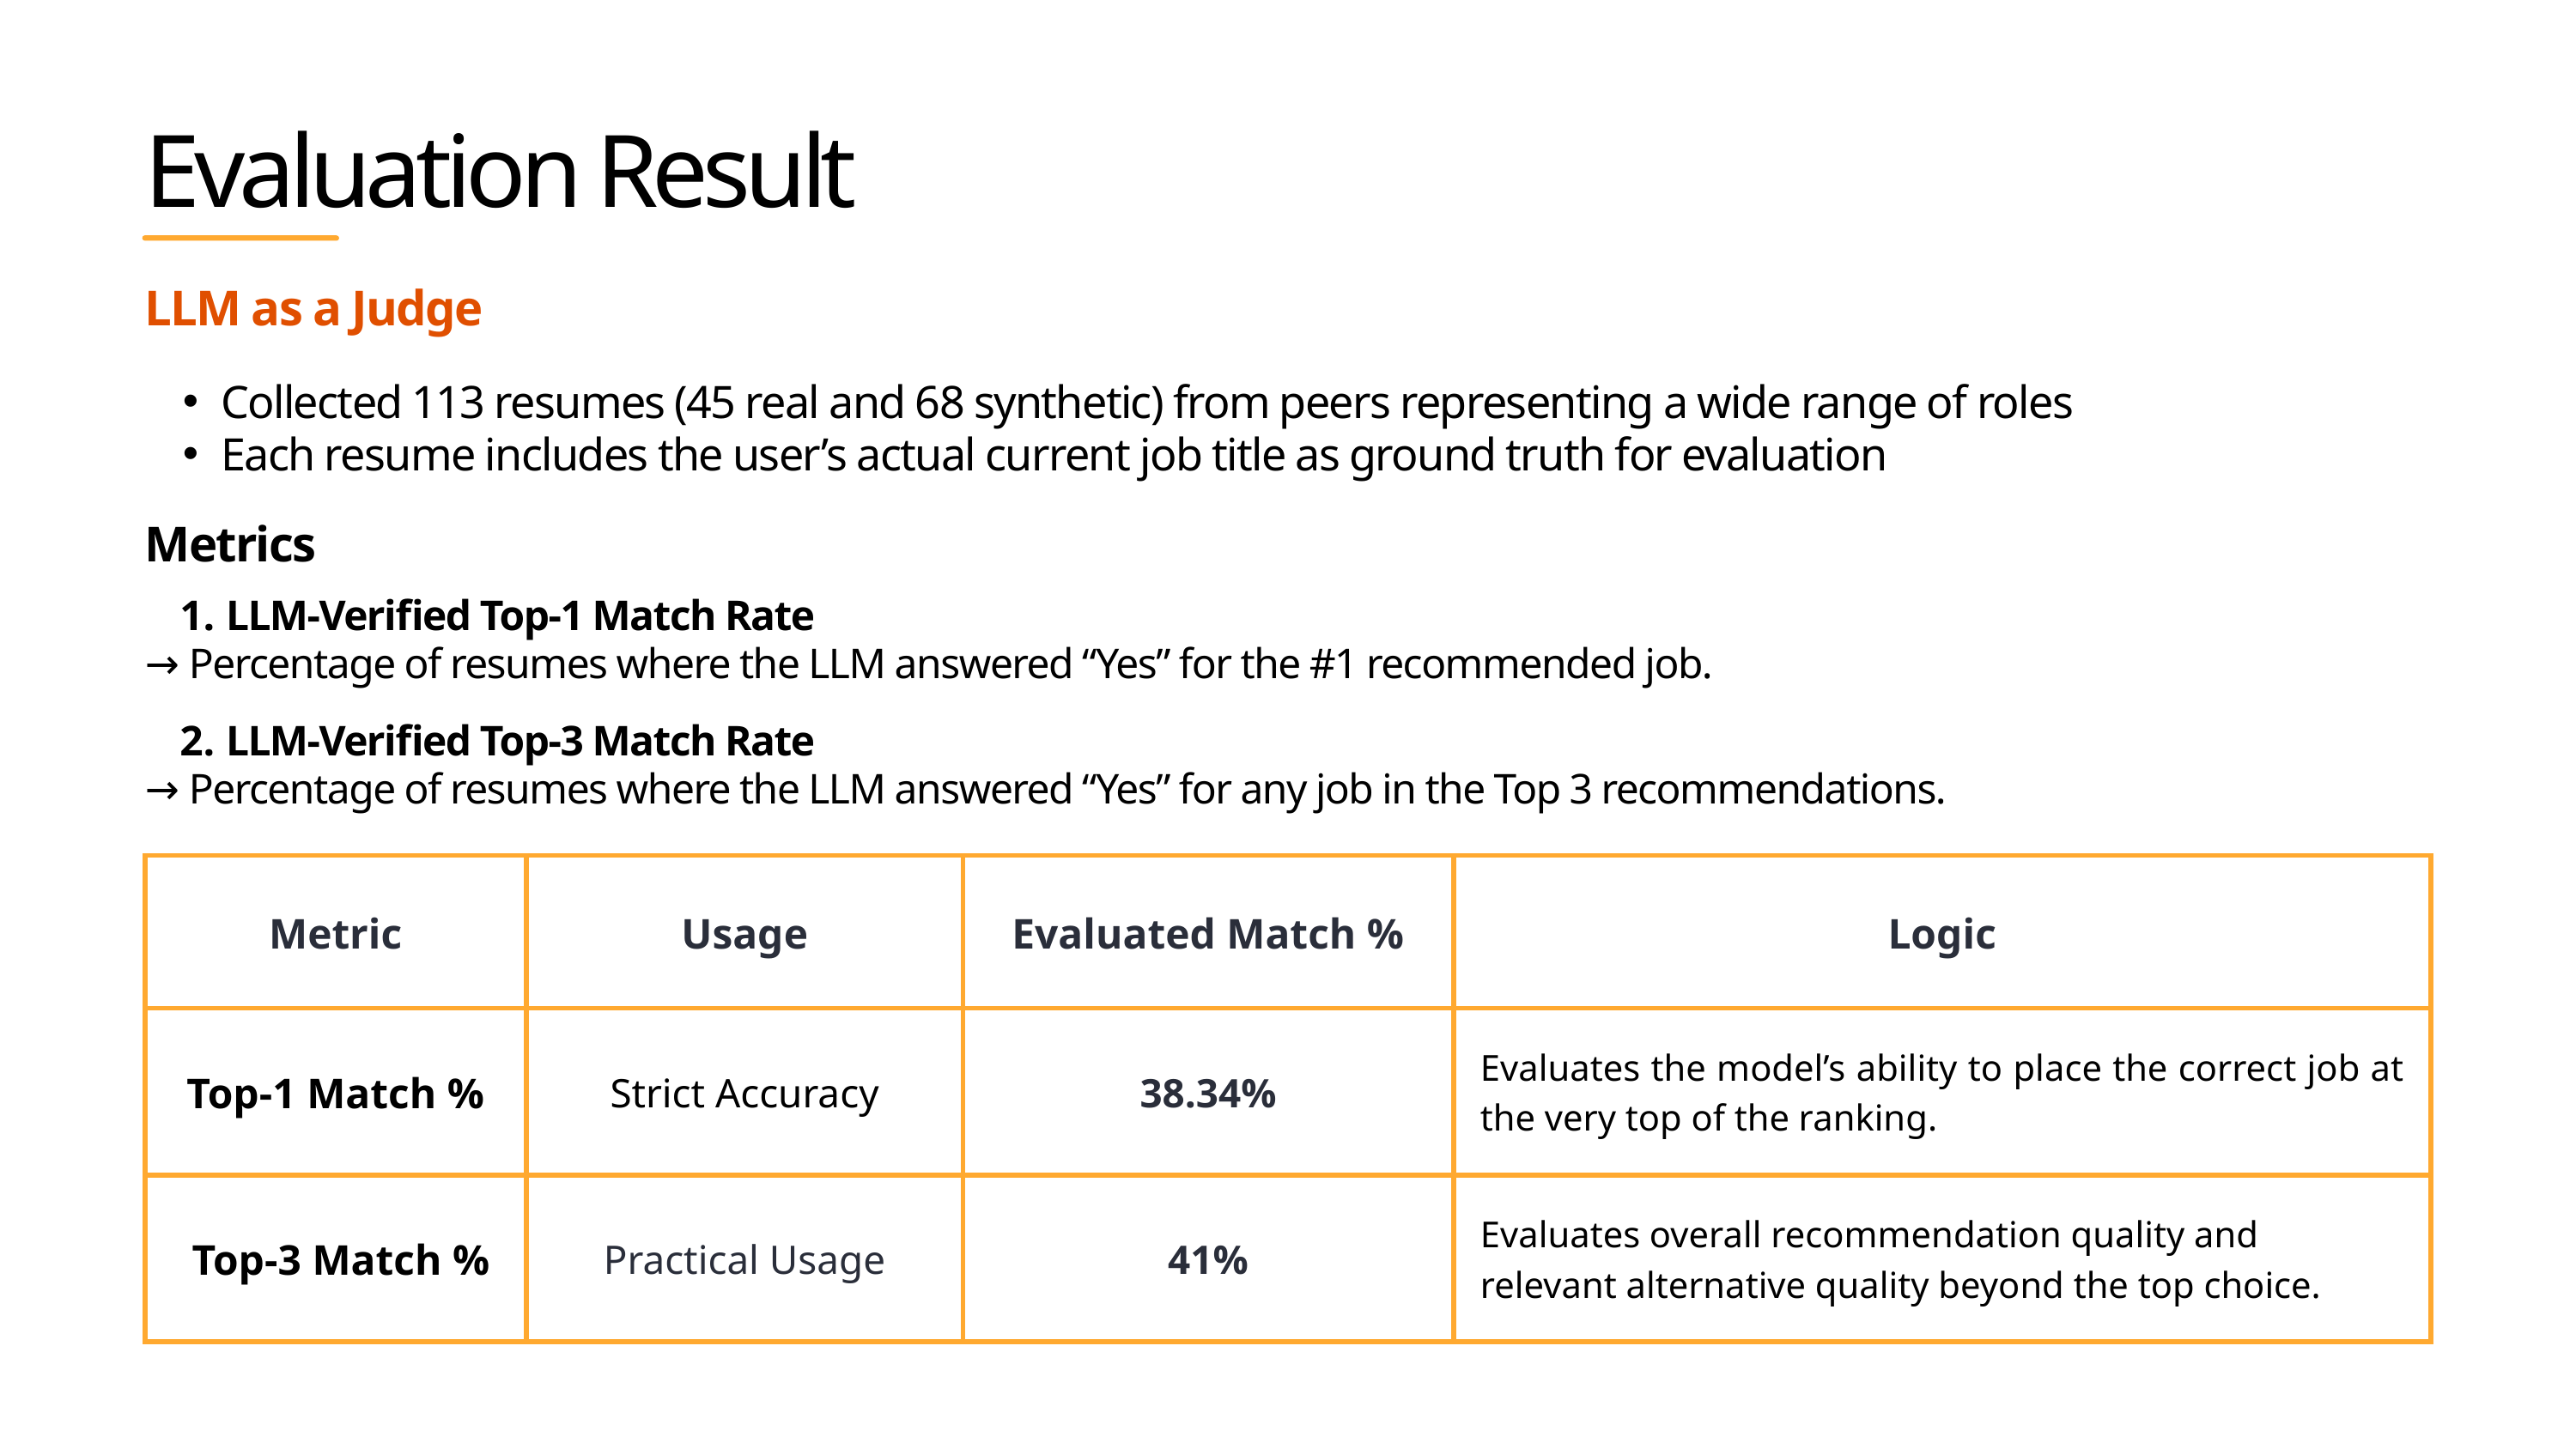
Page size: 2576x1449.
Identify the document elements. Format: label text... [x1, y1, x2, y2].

table_header Logic [1456, 865, 2428, 1006]
table_cell Evaluates the model’s ability to place the correct job at the very top of the ranking. [1456, 1010, 2428, 1173]
table_header Usage [529, 865, 961, 1006]
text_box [144, 115, 1482, 288]
table_cell 38.34% [965, 1010, 1451, 1173]
table_cell Top-3 Match % [148, 1178, 524, 1339]
text_box LLM as a Judge Collected 113 resumes (45 real and 68 synthetic) from peers representing a wide range of roles Each resume includes the user’s actual current job title as ground truth for evaluation Metrics LLM-Verified Top-1 Match Rate → Percentage of resumes where the LLM answered “Yes” for the #1 recommended job. LLM-Verified Top-3 Match Rate → Percentage of resumes where the LLM answered “Yes” for any job in the Top 3 recommendations. [144, 278, 2458, 865]
table_cell Practical Usage [529, 1178, 961, 1339]
table_cell Top-1 Match % [148, 1010, 524, 1173]
table_header Metric [148, 865, 524, 1006]
table_cell Strict Accuracy [529, 1010, 961, 1173]
table_header Evaluated Match % [965, 865, 1451, 1006]
table_cell 41% [965, 1178, 1451, 1339]
table_cell Evaluates overall recommendation quality and relevant alternative quality beyond the top choice. [1456, 1178, 2428, 1339]
